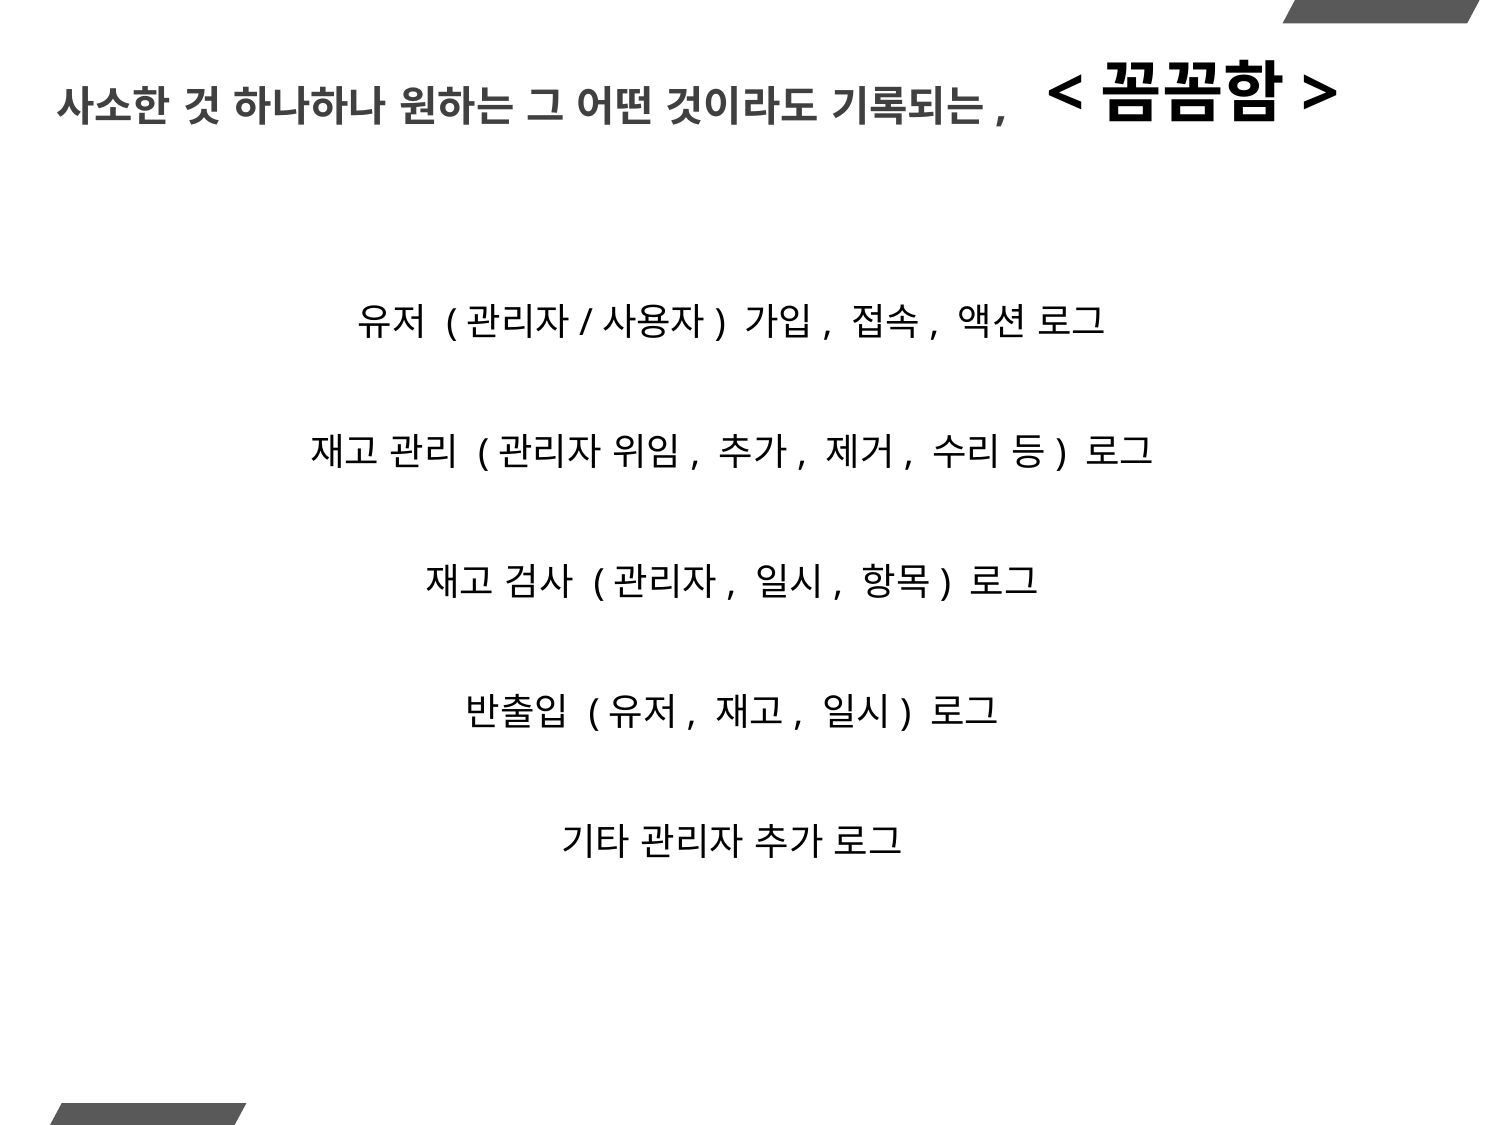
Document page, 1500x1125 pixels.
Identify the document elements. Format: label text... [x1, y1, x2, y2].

text_box <꼼꼼함> [1031, 42, 1355, 138]
text_box 기타 관리자 추가 로그 [171, 810, 1294, 871]
text_box 반출입 (유저, 재고, 일시) 로그 [171, 680, 1294, 741]
text_box 유저 (관리자/사용자) 가입, 접속, 액션 로그 [171, 290, 1294, 351]
title 사소한 것 하나하나 원하는 그 어떤 것이라도 기록되는, [41, 78, 1247, 139]
text_box 재고 관리 (관리자 위임, 추가, 제거, 수리 등) 로그 [171, 420, 1294, 481]
text_box 재고 검사 (관리자, 일시, 항목) 로그 [171, 550, 1294, 611]
